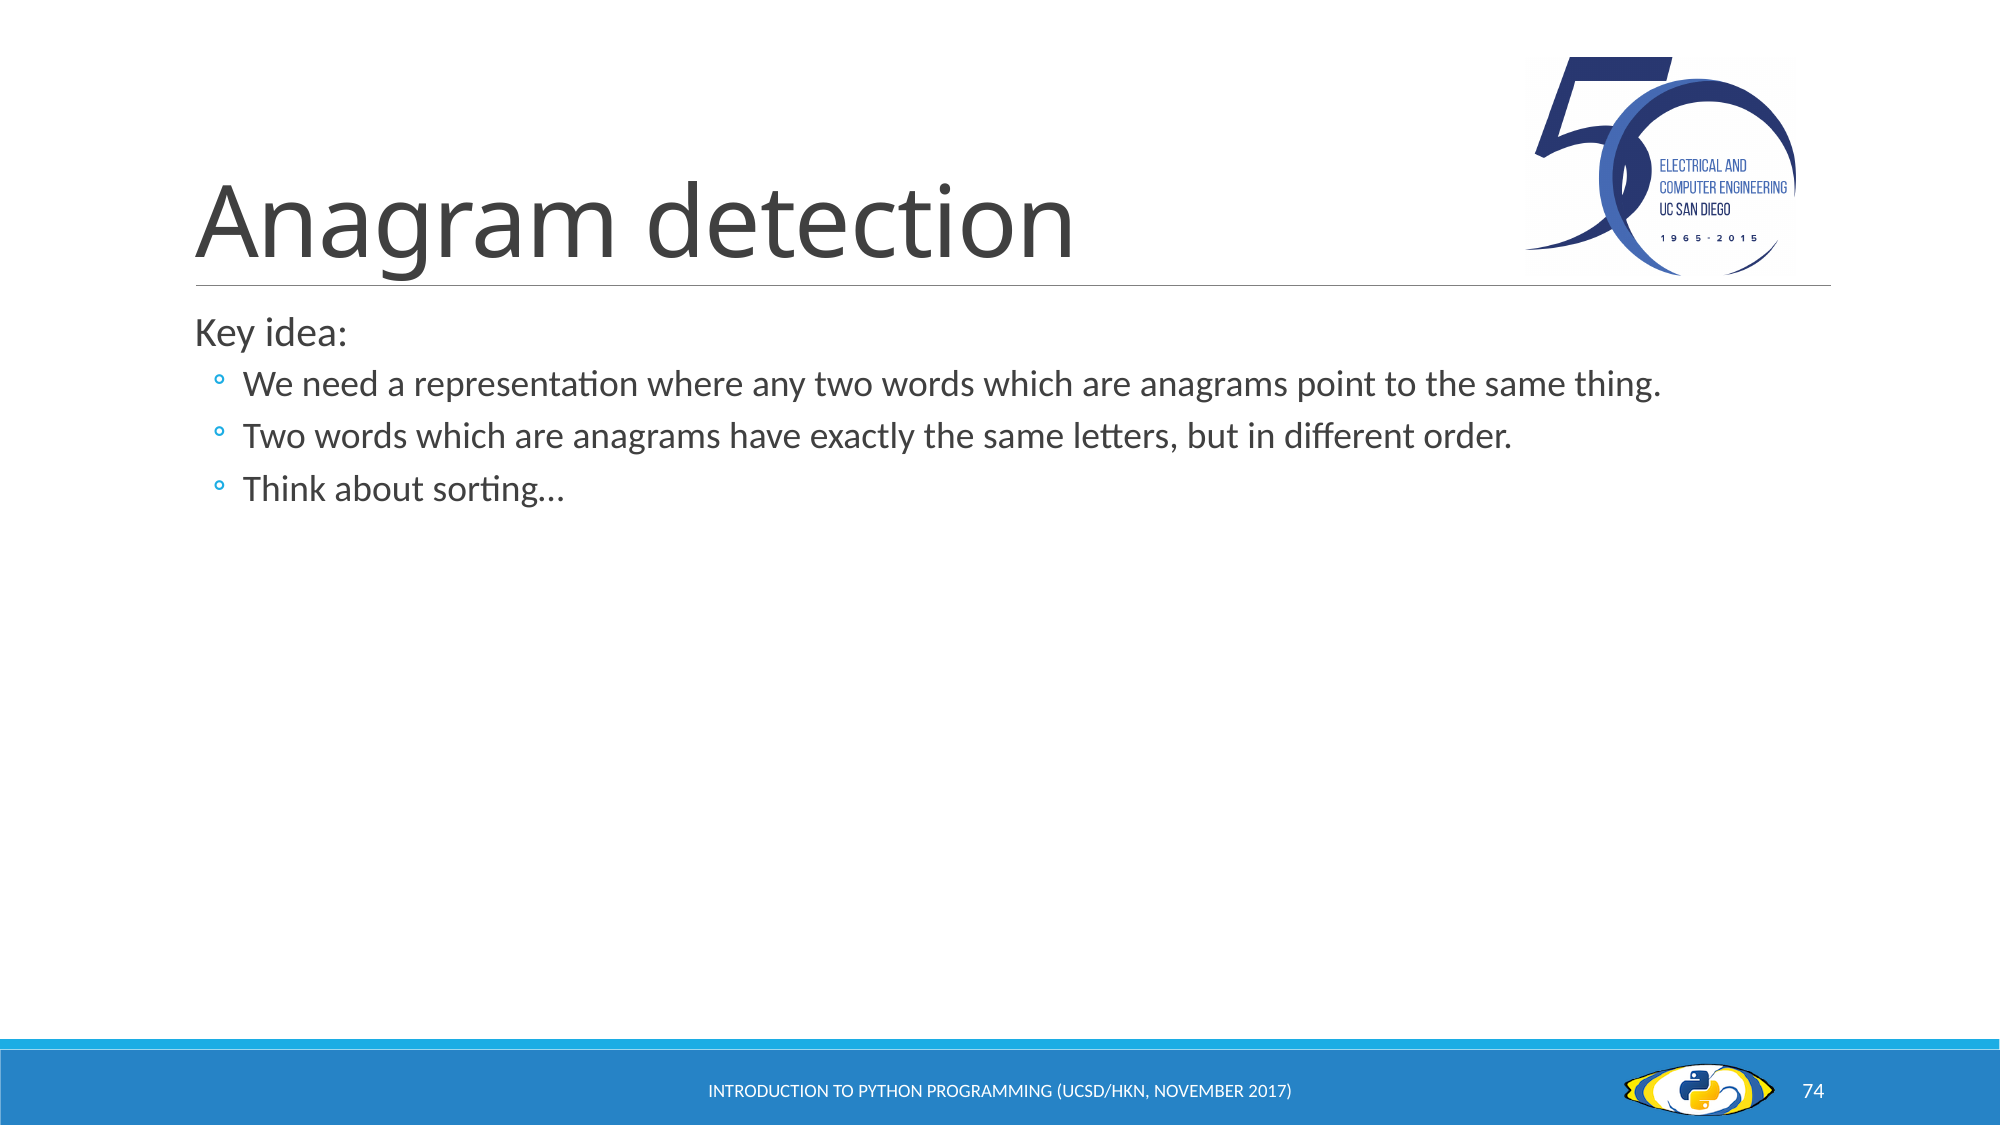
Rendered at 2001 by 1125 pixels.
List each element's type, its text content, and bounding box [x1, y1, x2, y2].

list Key idea: We need a representation where any two words which are anagrams point to the same thing. Two words which are anagrams have exactly the same letters, but in different order. Think about sorting… [180, 302, 1830, 963]
slide_number 74 [1624, 1059, 1840, 1120]
title Anagram detection [180, 47, 1830, 285]
footer Introduction to Python Programming (UCSD/HKN, November 2017) [604, 1059, 1396, 1120]
